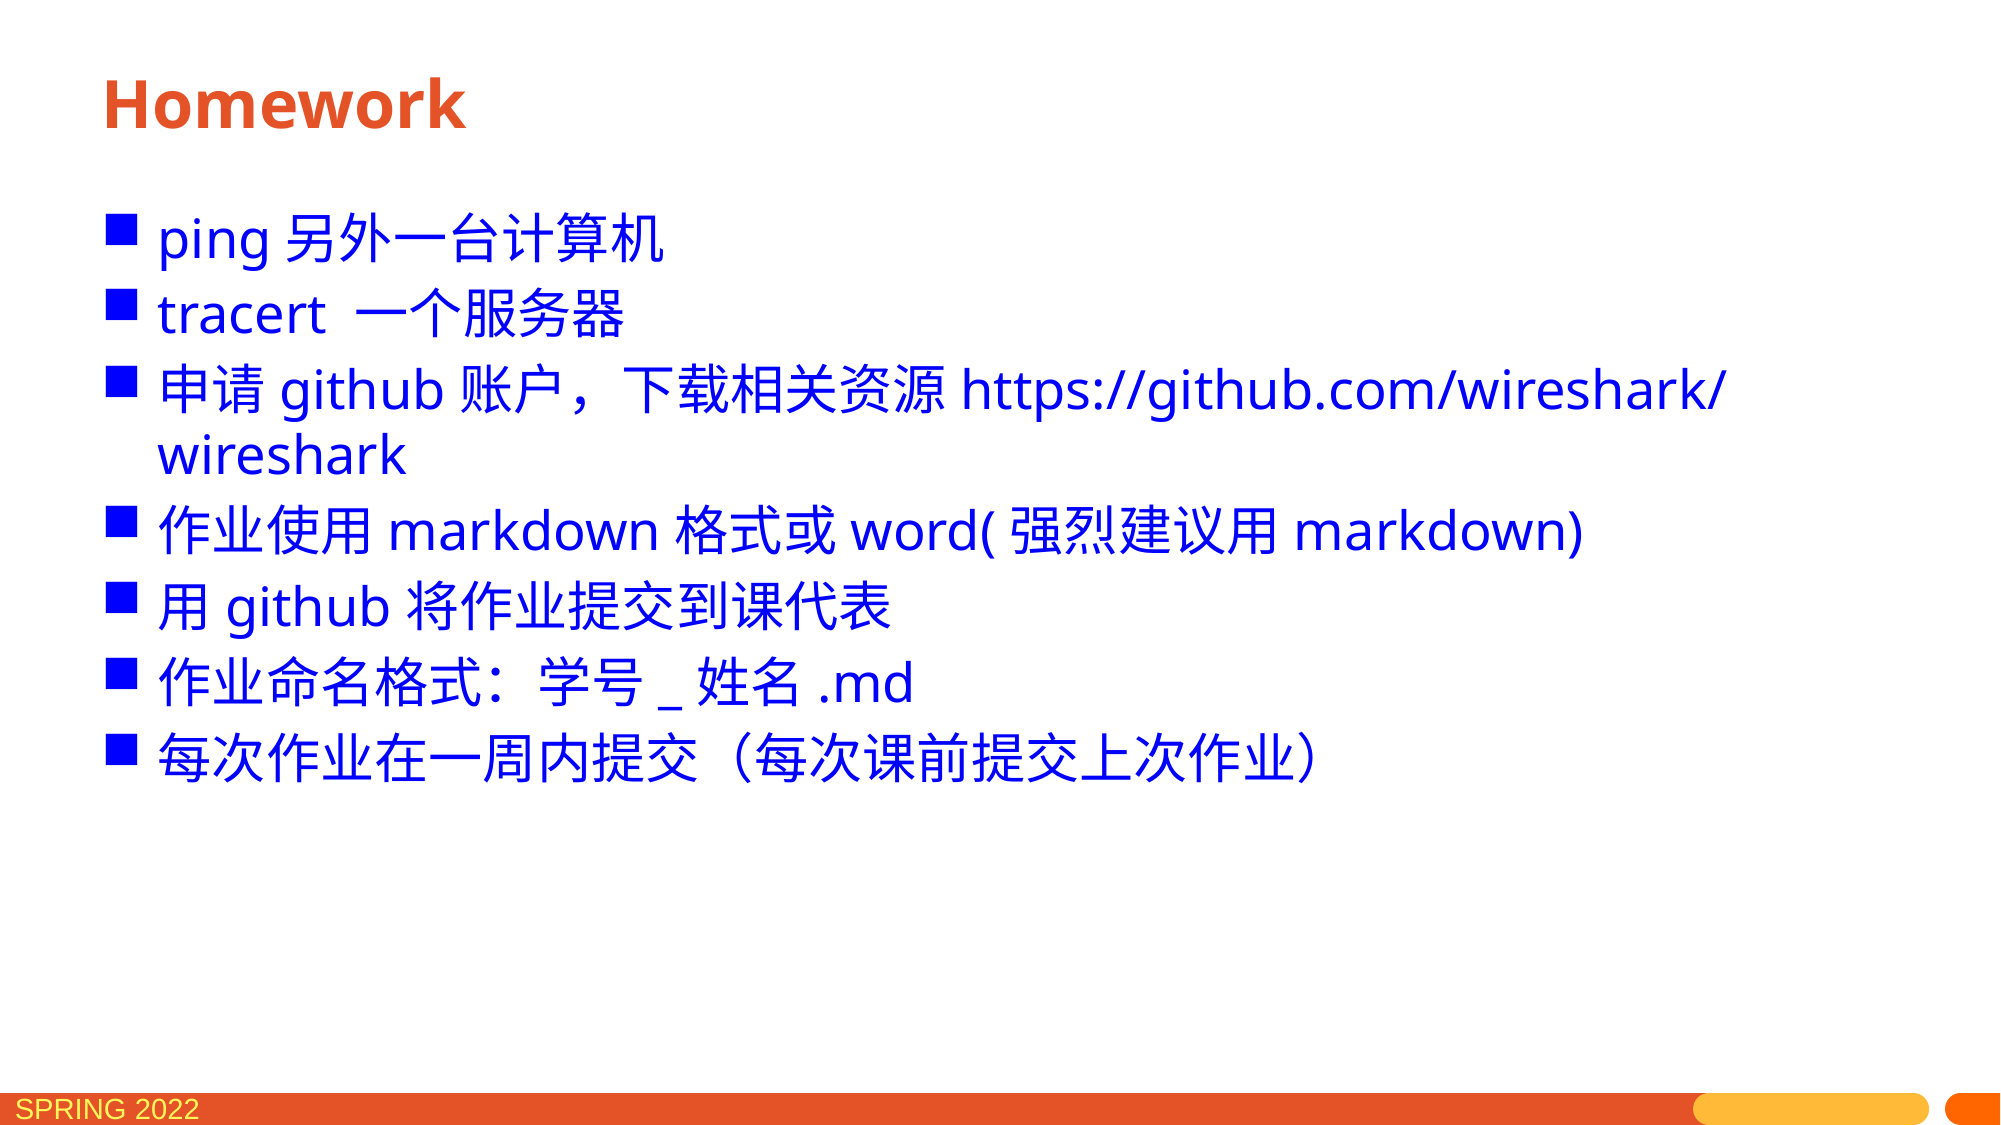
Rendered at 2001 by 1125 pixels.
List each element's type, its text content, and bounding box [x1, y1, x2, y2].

list ping另外一台计算机 tracert 一个服务器 申请github账户，下载相关资源https://github.com/wireshark/wireshark 作业使用markdown格式或word(强烈建议用markdown) 用github将作业提交到课代表 作业命名格式：学号_姓名.md 每次作业在一周内提交（每次课前提交上次作业） [86, 196, 1914, 1035]
title Homework [86, 42, 1914, 161]
